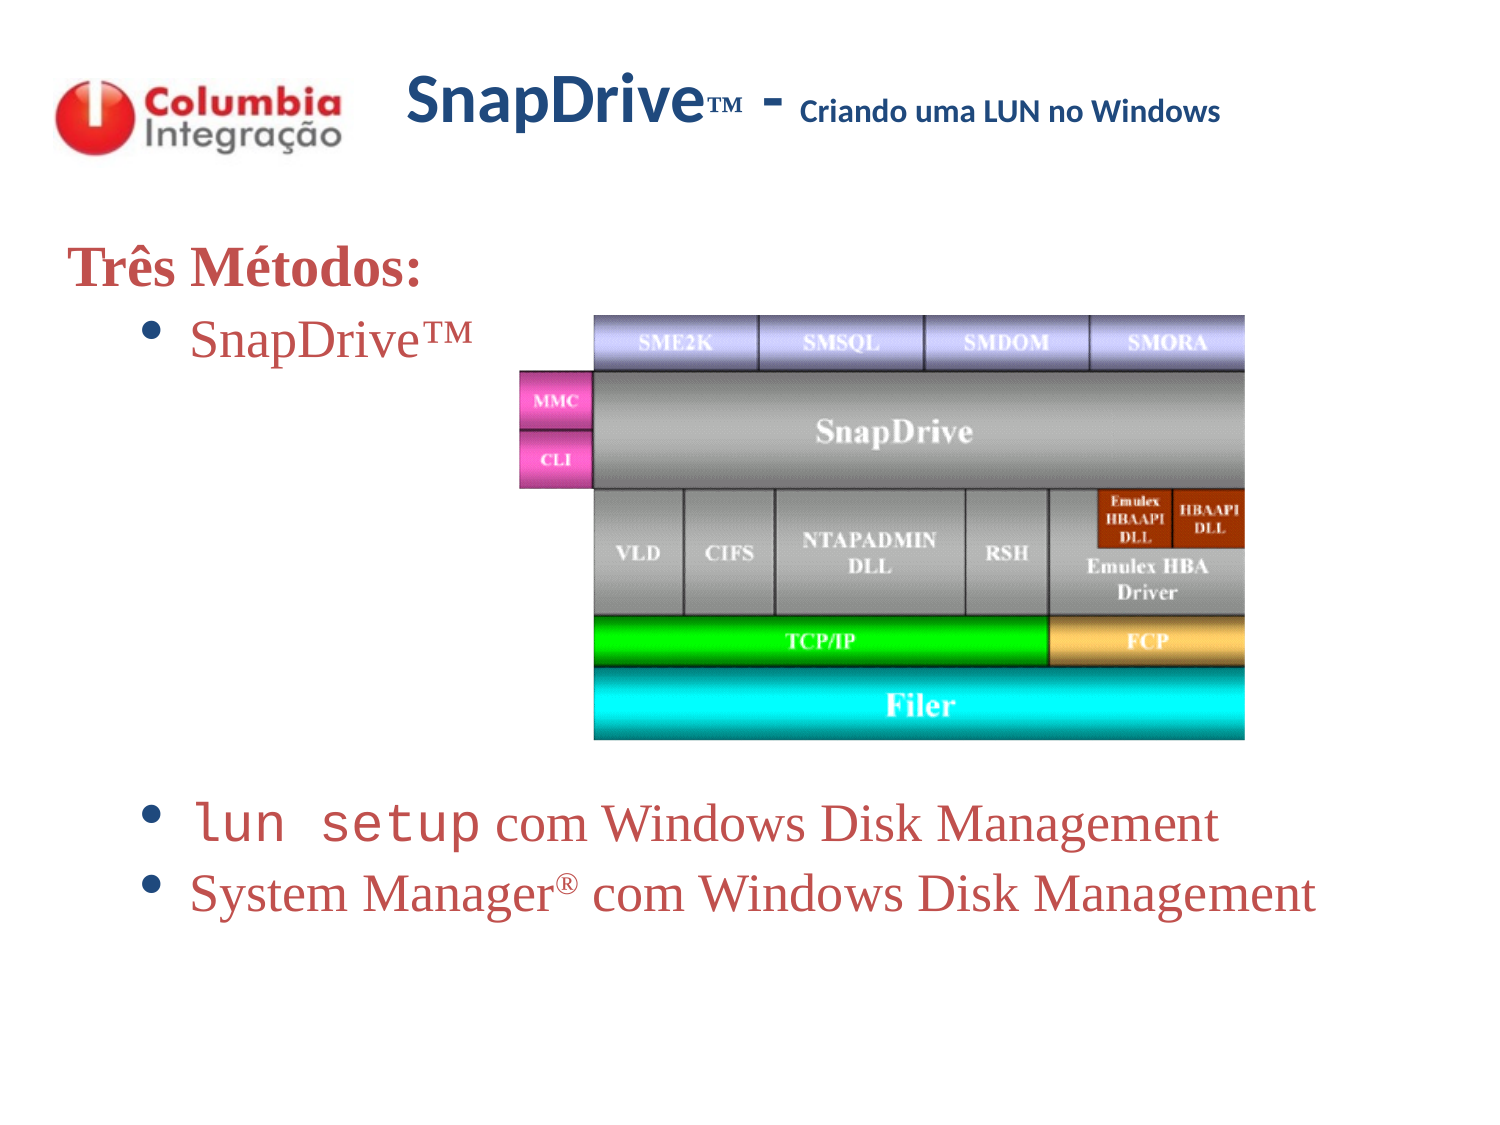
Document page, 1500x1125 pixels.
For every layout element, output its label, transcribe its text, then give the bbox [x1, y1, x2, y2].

picture [53, 78, 354, 168]
text_box Três Métodos: SnapDrive™ lun setup com Windows Disk Management System Manager® com Windows Disk Management [52, 229, 1443, 551]
picture [513, 302, 1264, 754]
text_box SnapDrive™ - Criando uma LUN no Windows [391, 0, 1500, 187]
